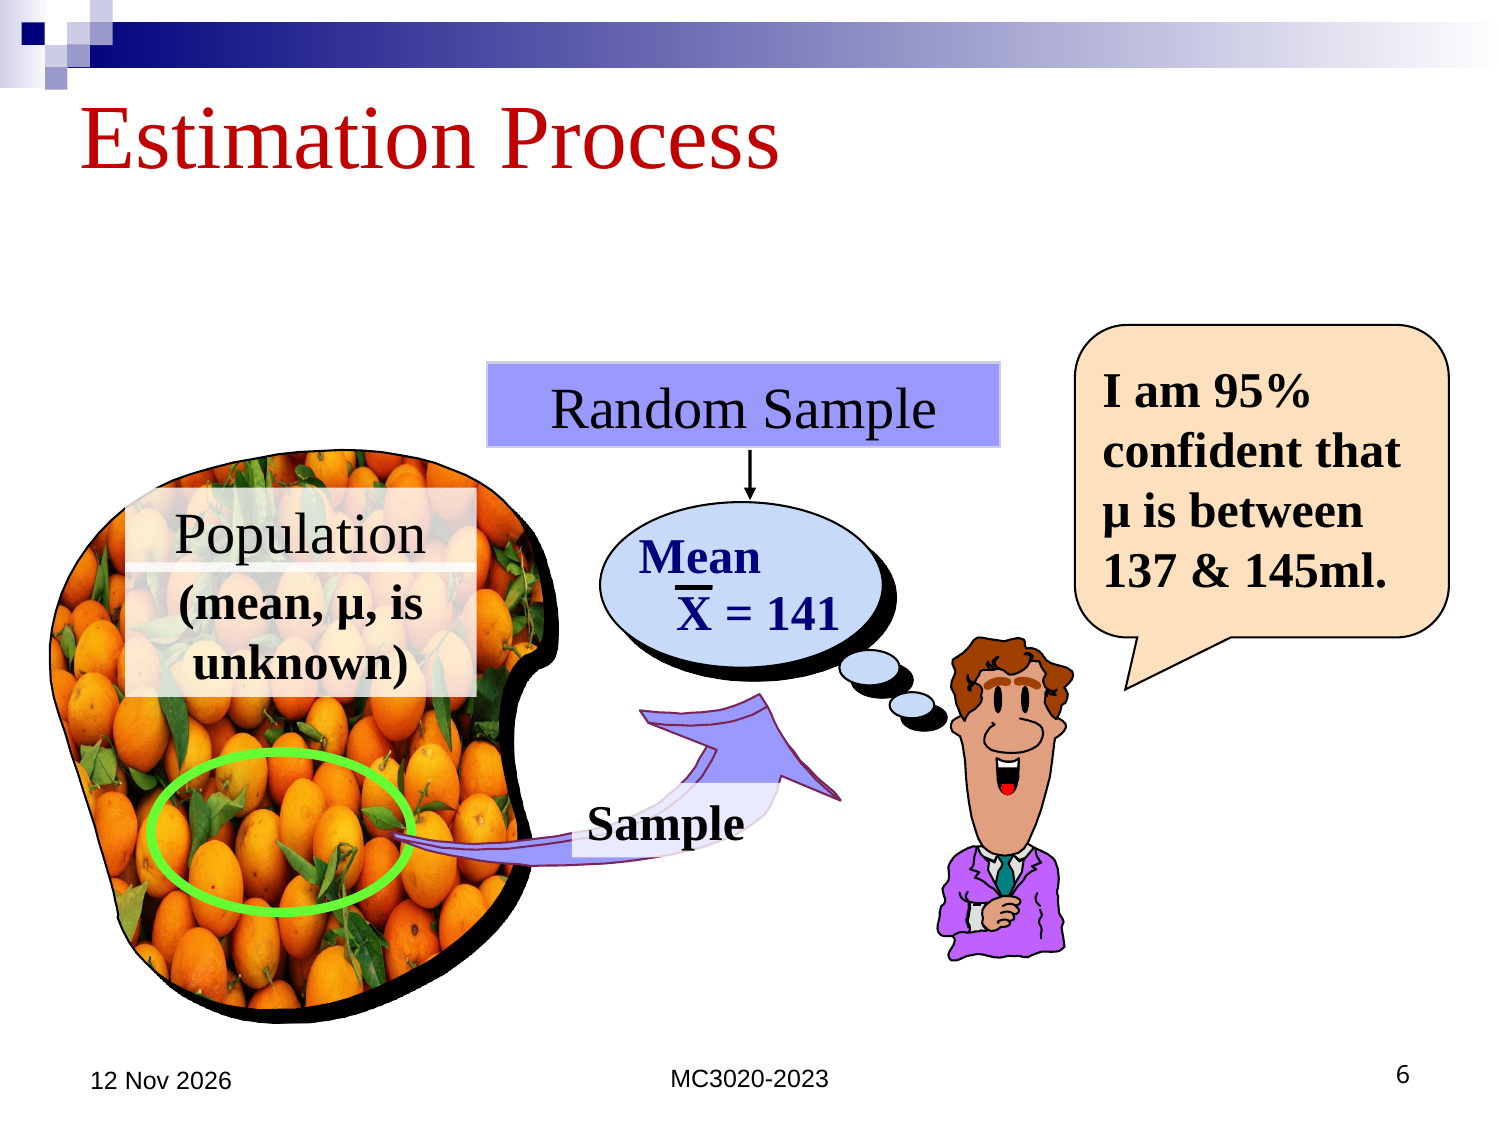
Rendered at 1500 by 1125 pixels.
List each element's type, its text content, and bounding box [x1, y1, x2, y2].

text_box [49, 449, 546, 1011]
text_box (mean, μ, is unknown) [125, 572, 477, 697]
text_box [600, 539, 623, 631]
text_box Mean X = 141 [623, 513, 877, 643]
slide_number 12-May-23 [75, 1024, 425, 1103]
title Estimation Process [64, 31, 1115, 232]
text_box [387, 712, 838, 863]
footer MC3020-2023 [512, 1025, 988, 1100]
text_box [671, 502, 812, 513]
text_box [839, 649, 900, 686]
slide_number 6 [1074, 1025, 1425, 1100]
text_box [937, 637, 1074, 961]
text_box [743, 449, 757, 500]
text_box [877, 561, 883, 609]
text_box [640, 643, 843, 668]
text_box [151, 752, 402, 913]
text_box Population [125, 487, 477, 572]
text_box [1074, 324, 1450, 638]
text_box [889, 692, 935, 719]
text_box Random Sample [487, 362, 1000, 447]
